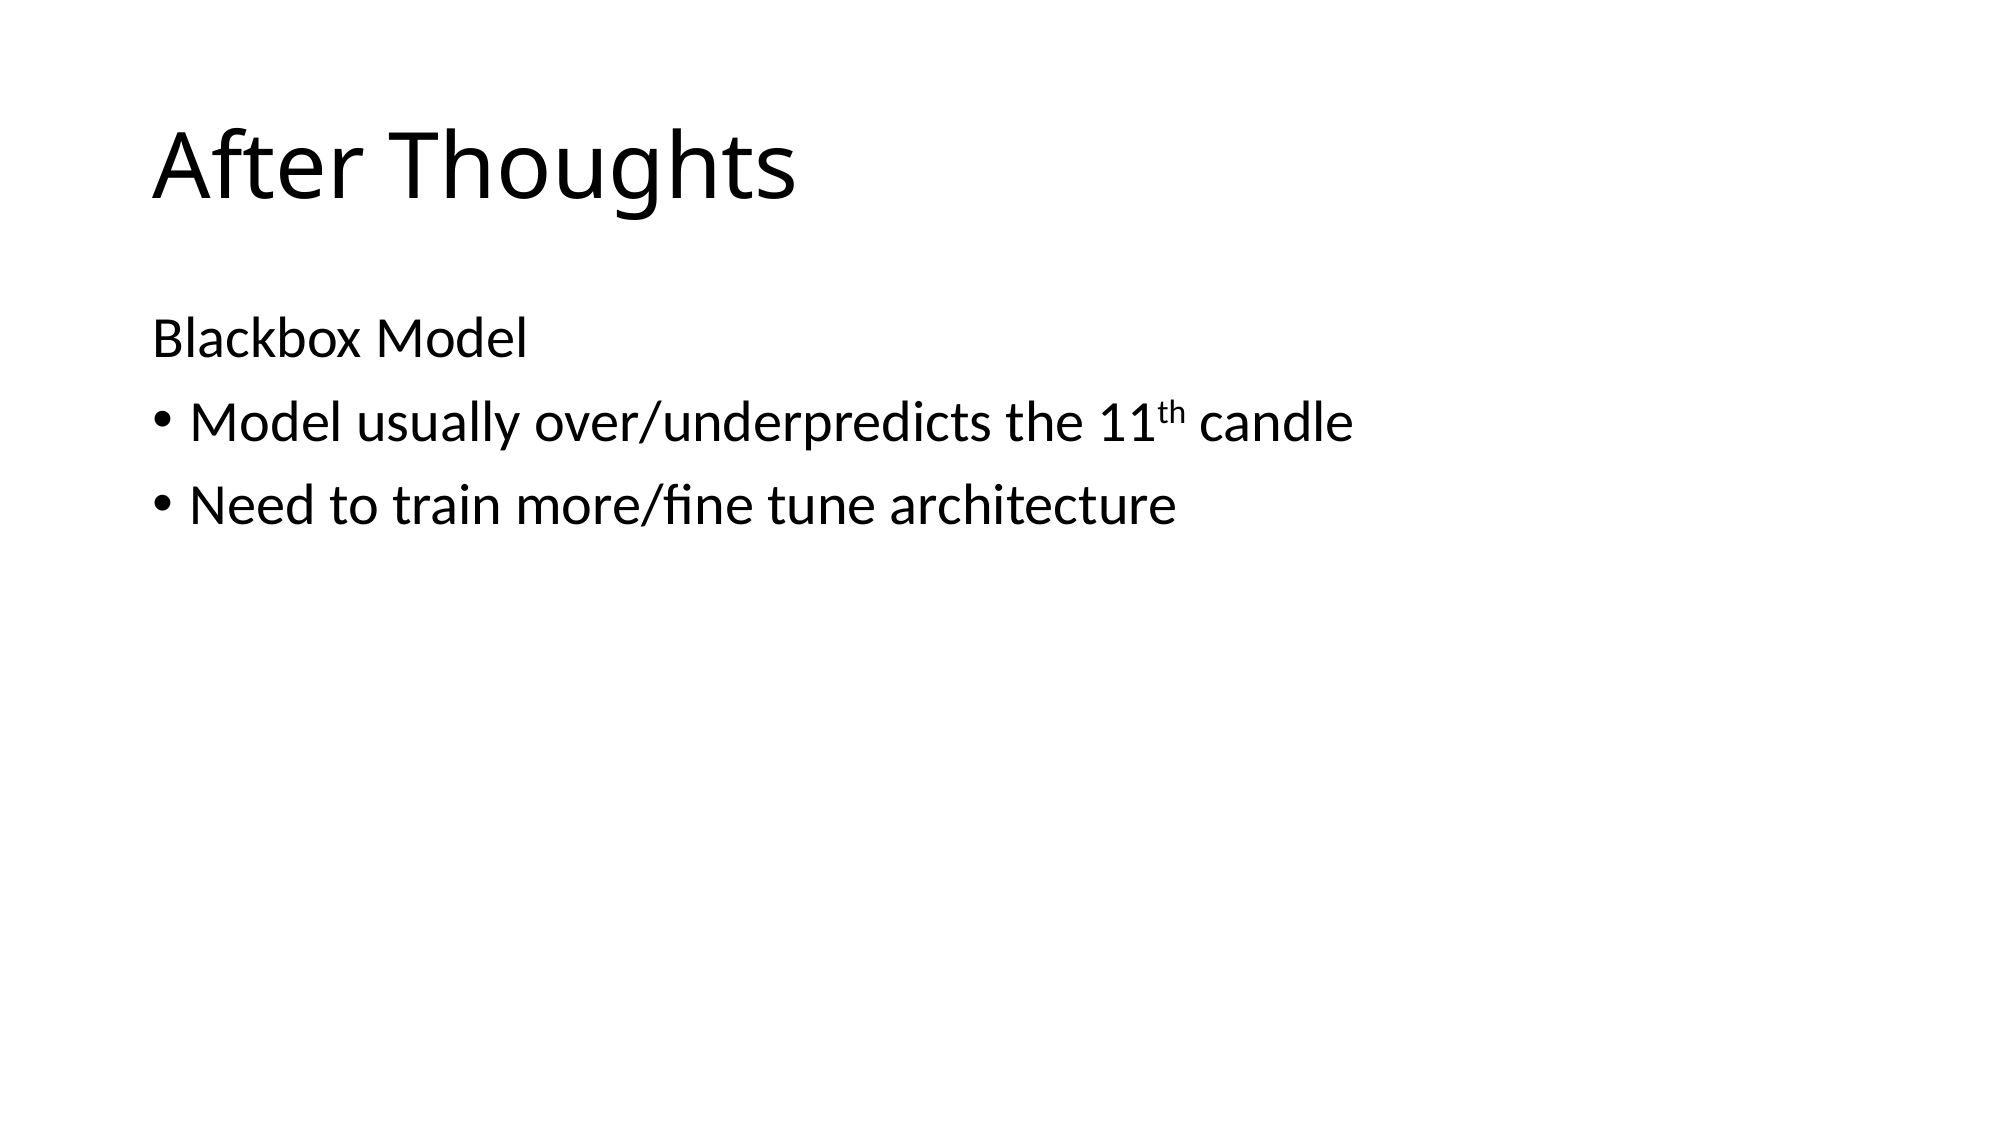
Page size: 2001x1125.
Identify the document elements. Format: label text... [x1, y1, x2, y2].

title After Thoughts [137, 59, 1863, 278]
list Blackbox Model Model usually over/underpredicts the 11th candle Need to train more/fine tune architecture [137, 299, 1863, 1014]
